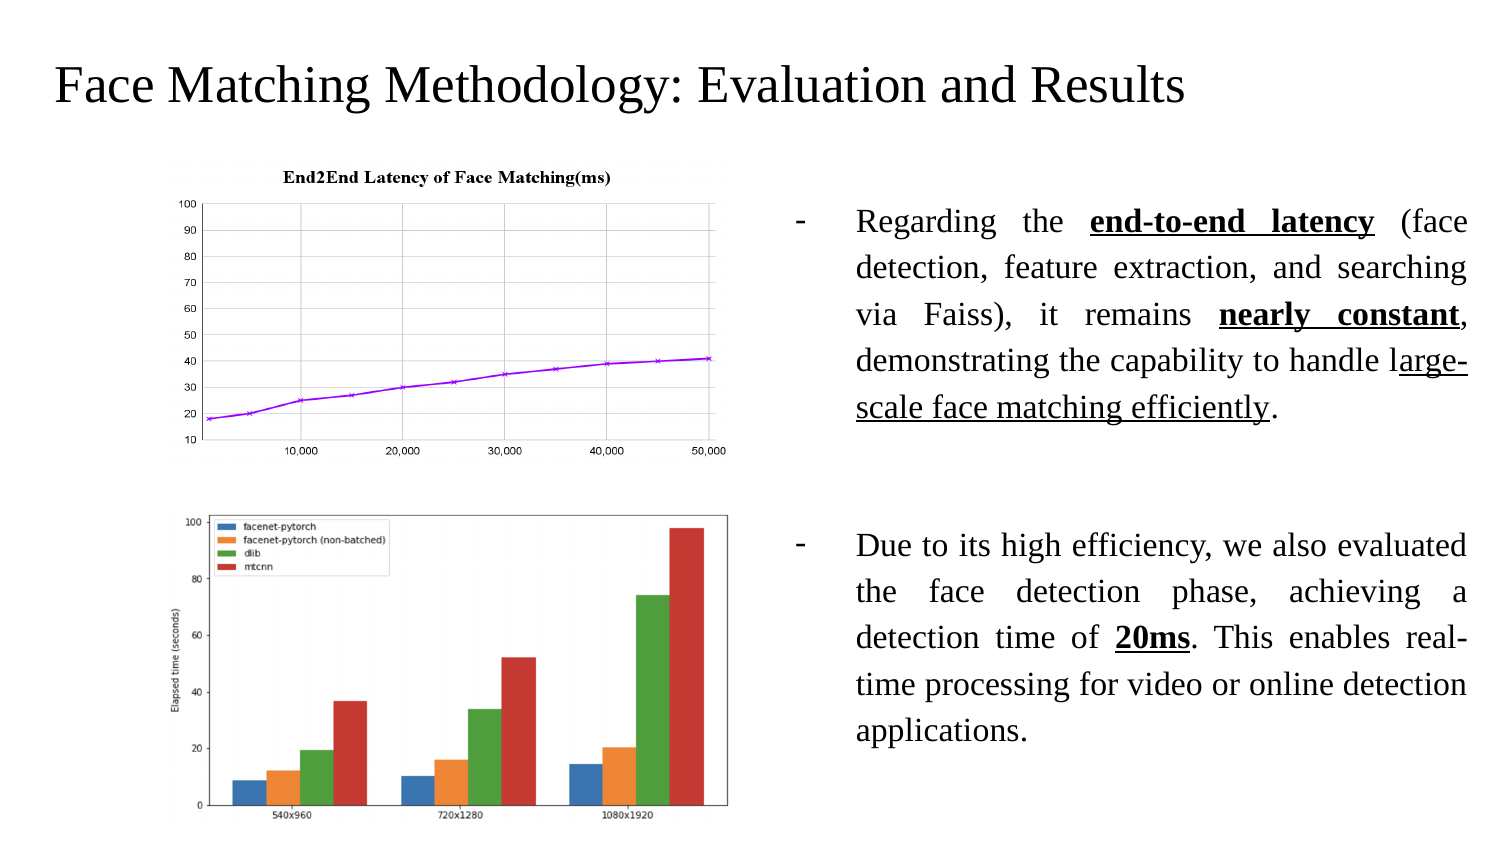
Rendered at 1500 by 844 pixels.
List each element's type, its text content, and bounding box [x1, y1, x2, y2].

picture [159, 151, 734, 474]
picture [156, 511, 737, 825]
list Regarding the end-to-end latency (face detection, feature extraction, and searching via Faiss), it remains nearly constant, demonstrating the capability to handle large-scale face matching efficiently. Due to its high efficiency, we also evaluated the face detection phase, achieving a detection time of 20ms. This enables real-time processing for video or online detection applications. [768, 176, 1484, 765]
title Face Matching Methodology: Evaluation and Results [39, 34, 1438, 129]
